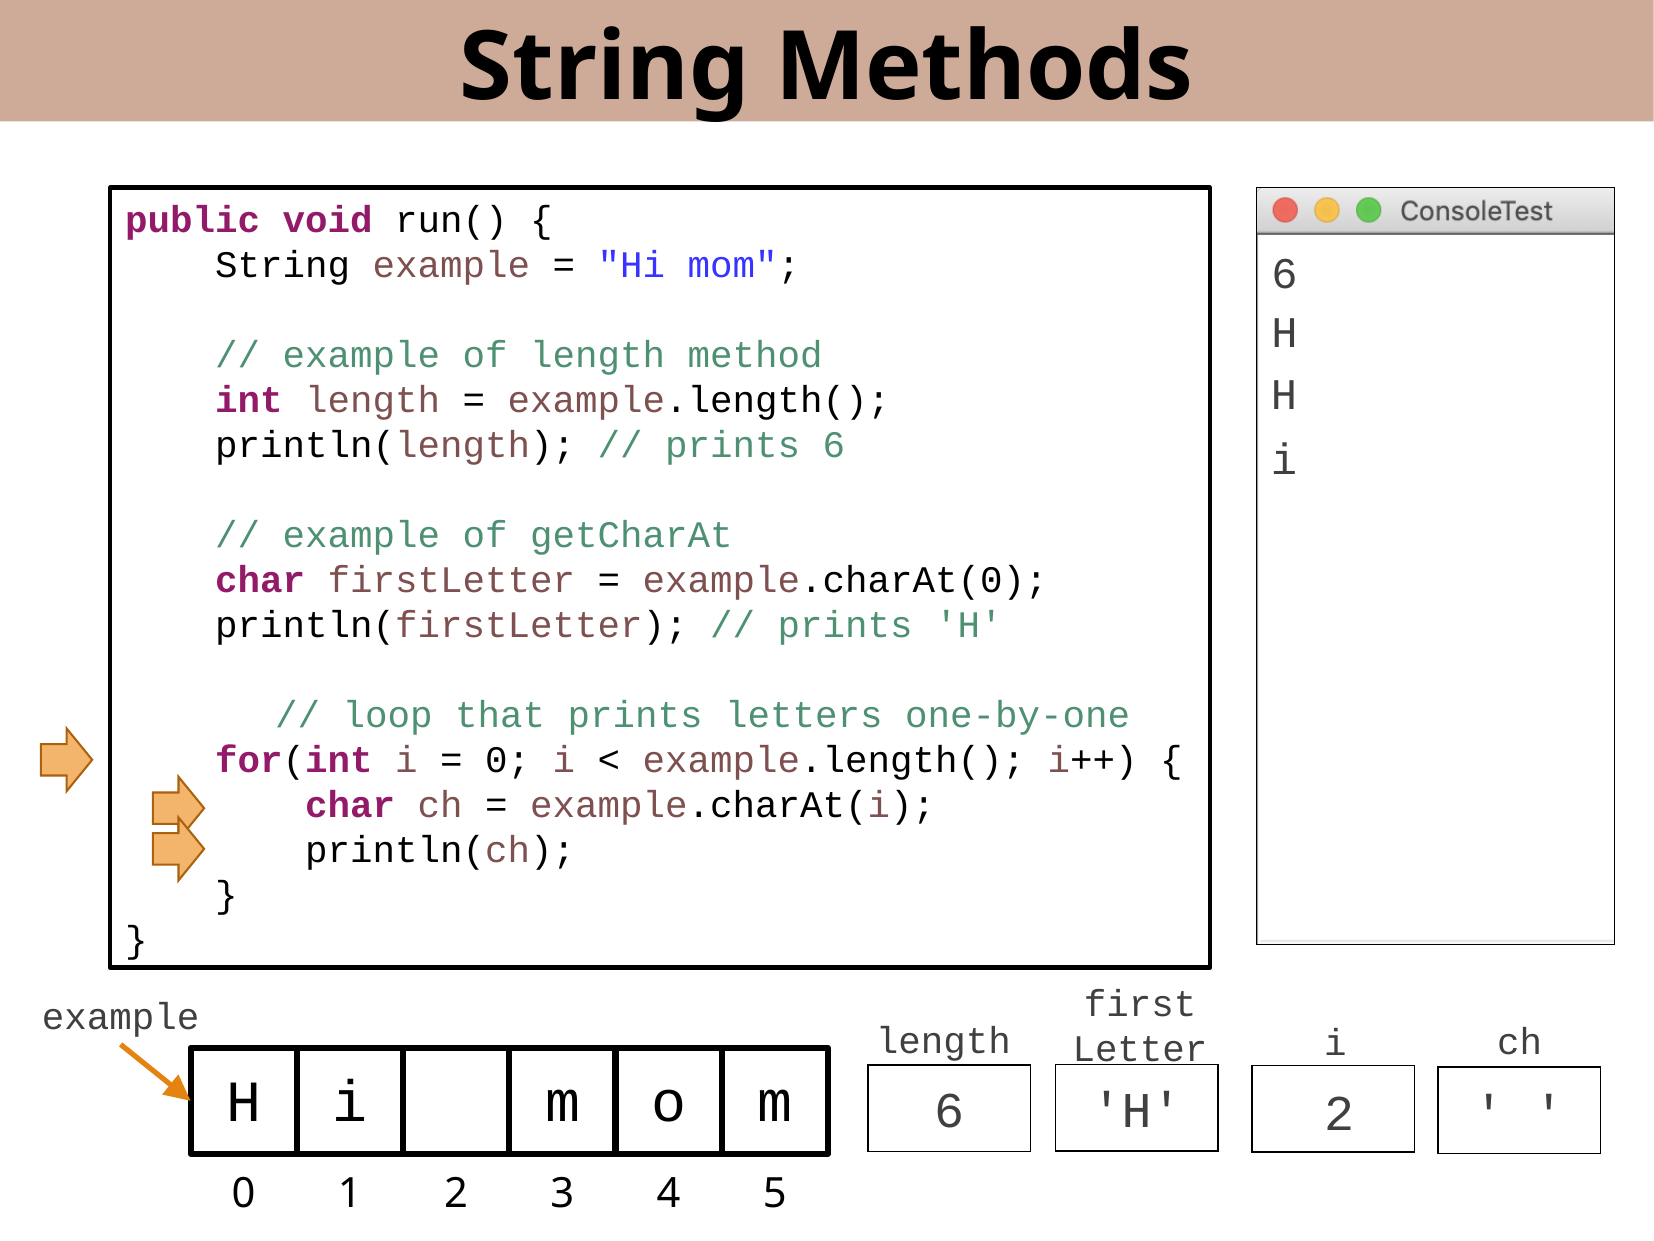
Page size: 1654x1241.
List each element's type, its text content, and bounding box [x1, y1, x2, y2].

text_box [152, 817, 205, 881]
text_box 2 [1309, 1072, 1370, 1148]
text_box 6 [919, 1069, 980, 1145]
text_box 'H' [1076, 1070, 1197, 1145]
text_box [40, 728, 93, 792]
text_box [152, 776, 205, 829]
text_box first Letter [1051, 971, 1229, 1077]
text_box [120, 1044, 191, 1102]
text_box ch [1440, 1009, 1599, 1066]
text_box [1438, 1066, 1601, 1154]
text_box example [27, 984, 215, 1045]
text_box [867, 1064, 1031, 1152]
text_box [1252, 1065, 1415, 1153]
text_box i [1256, 1010, 1415, 1065]
text_box [1055, 1064, 1219, 1152]
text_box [189, 1047, 829, 1235]
text_box length [861, 1008, 1026, 1069]
text_box ' ' [1459, 1072, 1579, 1148]
picture [1255, 187, 1615, 945]
text_box public void run() { String example = "Hi mom"; // example of length method int length = example.length(); println(length); // prints 6 // example of getCharAt char firstLetter = example.charAt(0); println(firstLetter); // prints 'H' // loop that prints letters one-by-one for(int i = 0; i < example.length(); i++) { char ch = example.charAt(i); println(ch); } } [110, 187, 1210, 968]
text_box String Methods [0, 0, 1654, 122]
